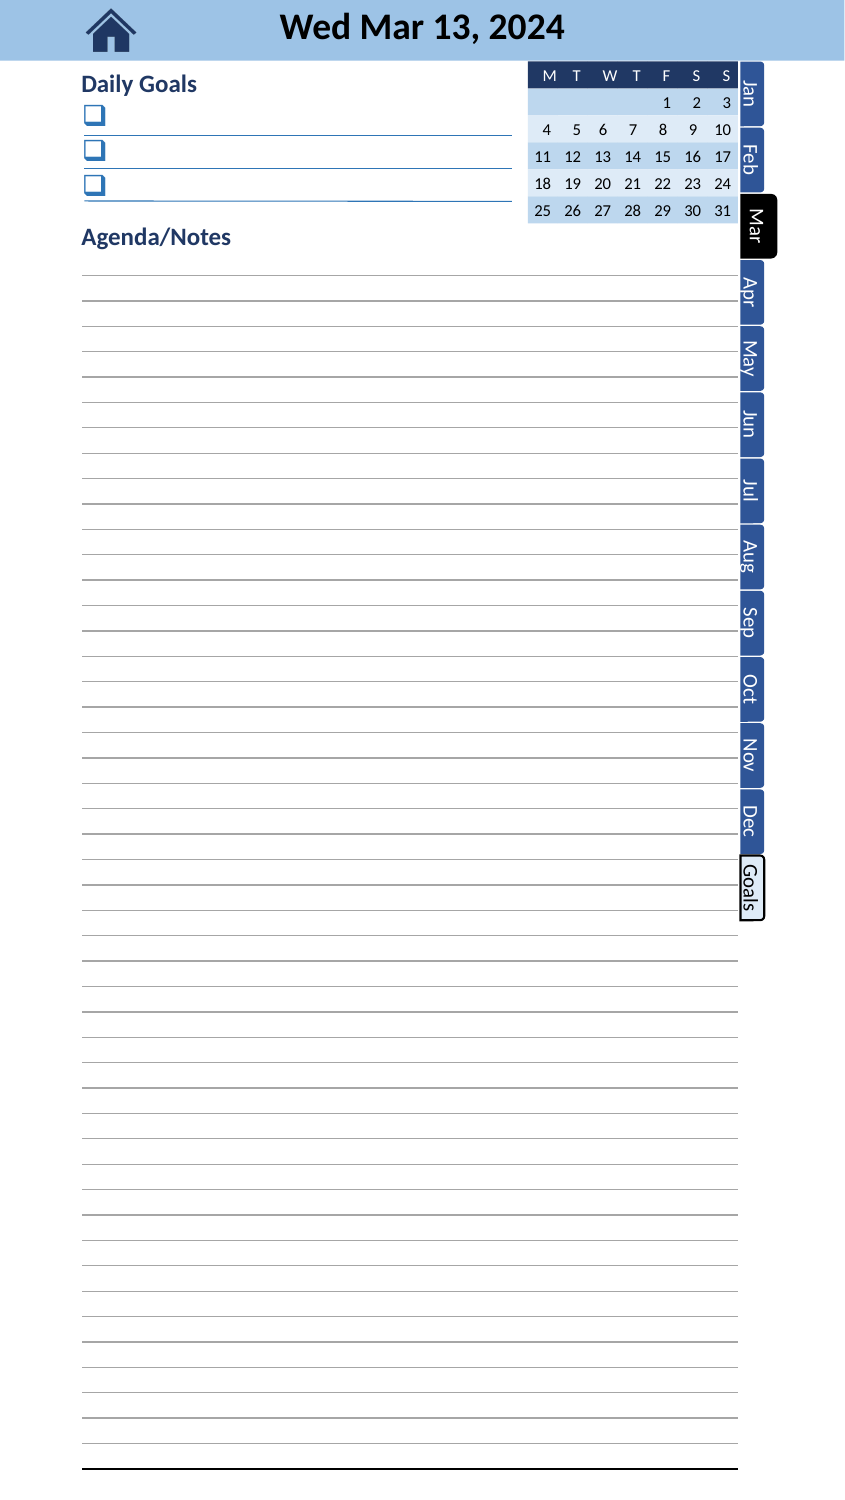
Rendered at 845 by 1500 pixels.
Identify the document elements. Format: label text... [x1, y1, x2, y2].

list Wed Mar 13, 2024 [190, 0, 655, 61]
picture [82, 1, 140, 59]
